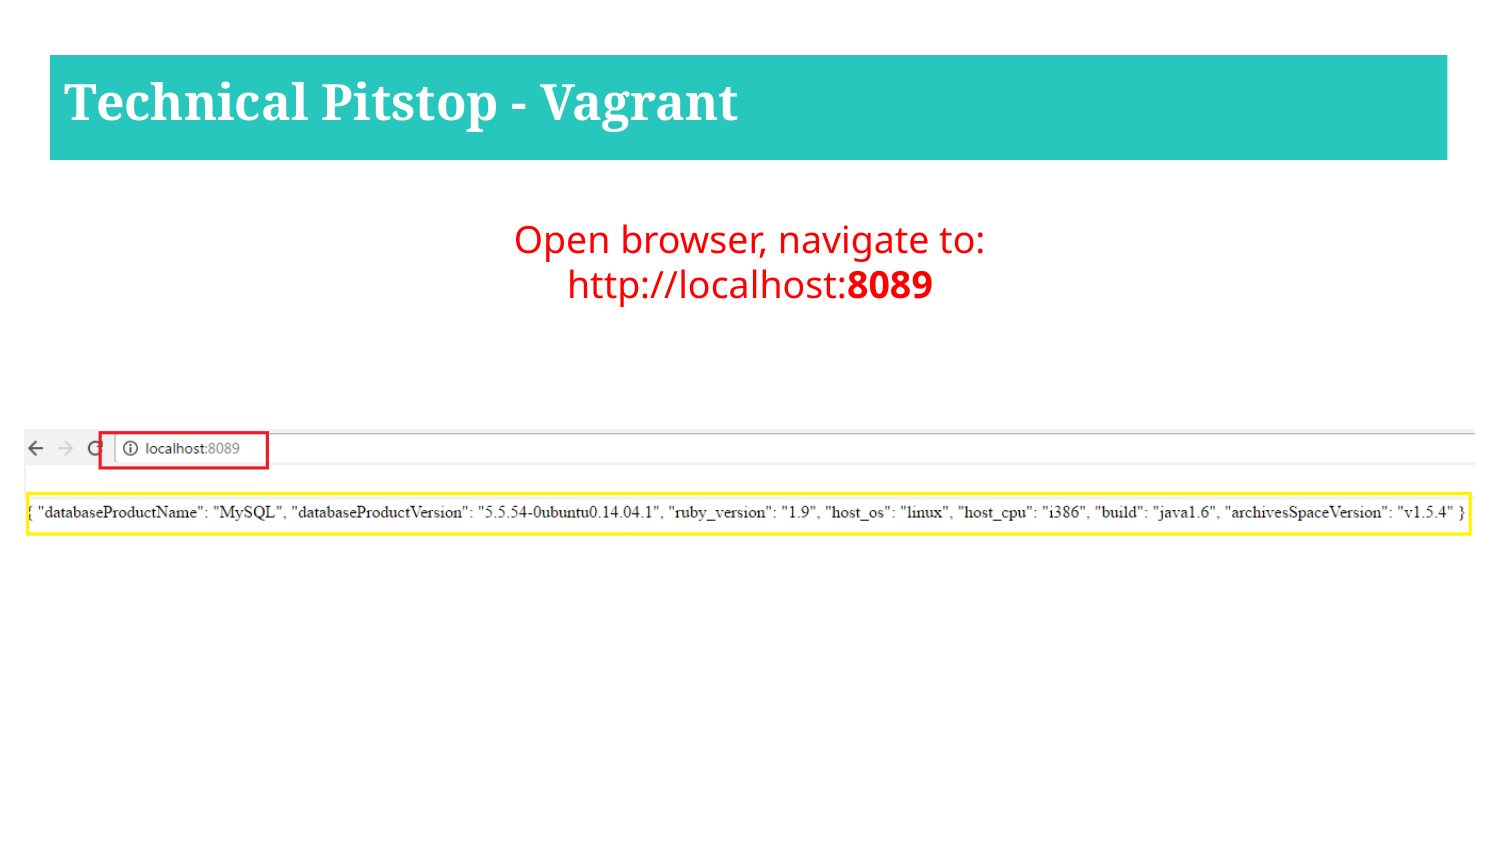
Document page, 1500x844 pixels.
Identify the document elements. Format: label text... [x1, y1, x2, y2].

picture [24, 428, 1476, 572]
title Technical Pitstop - Vagrant [49, 55, 1448, 160]
text_box Open browser, navigate to: http://localhost:8089 [308, 200, 1192, 361]
